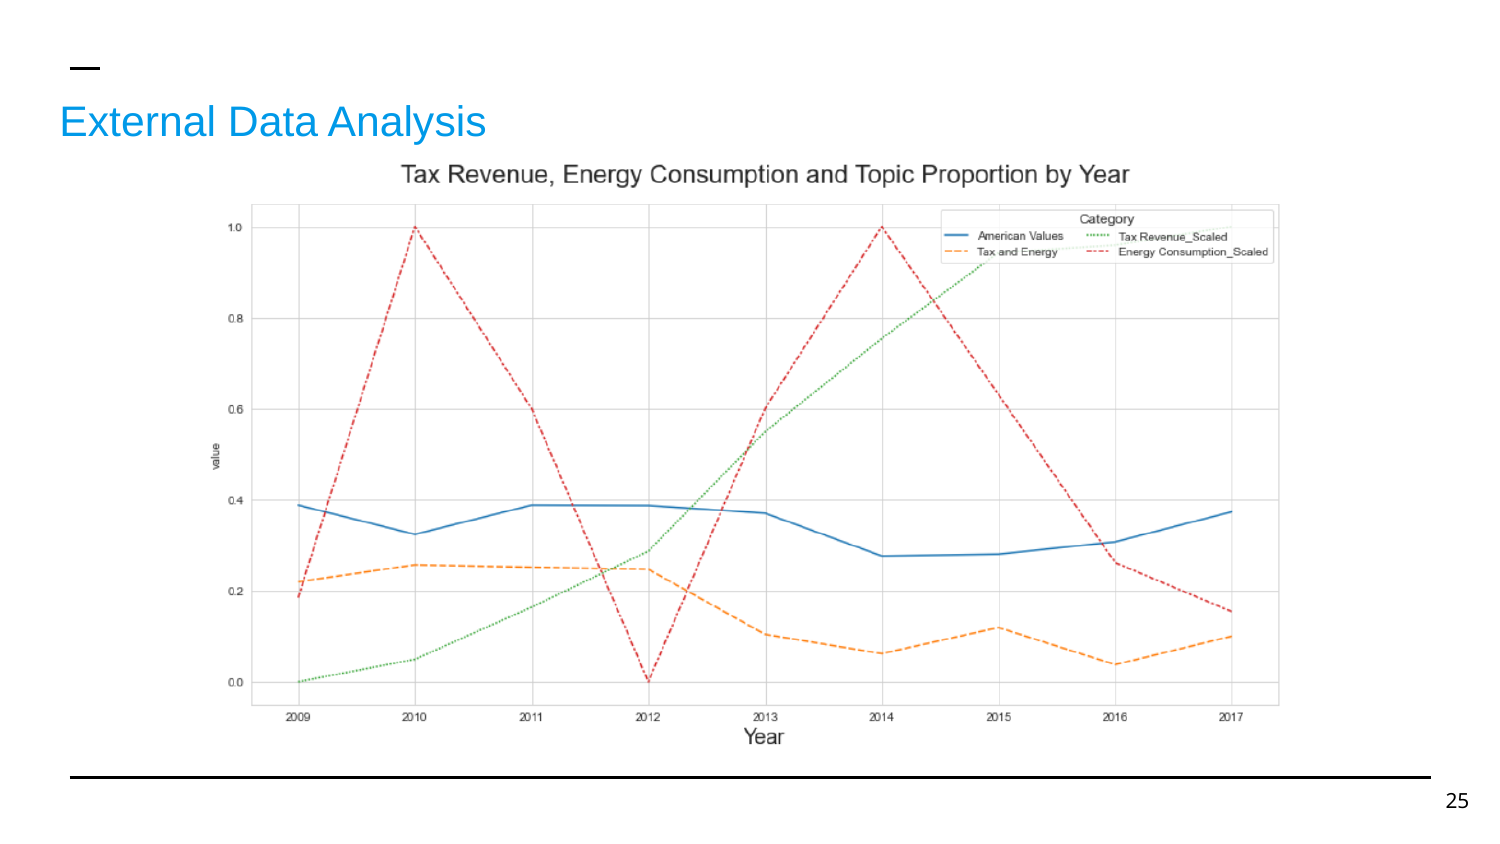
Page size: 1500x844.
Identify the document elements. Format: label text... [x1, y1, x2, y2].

slide_number 25 [1394, 769, 1484, 834]
picture [198, 158, 1302, 746]
text_box External Data Analysis [44, 71, 1082, 176]
